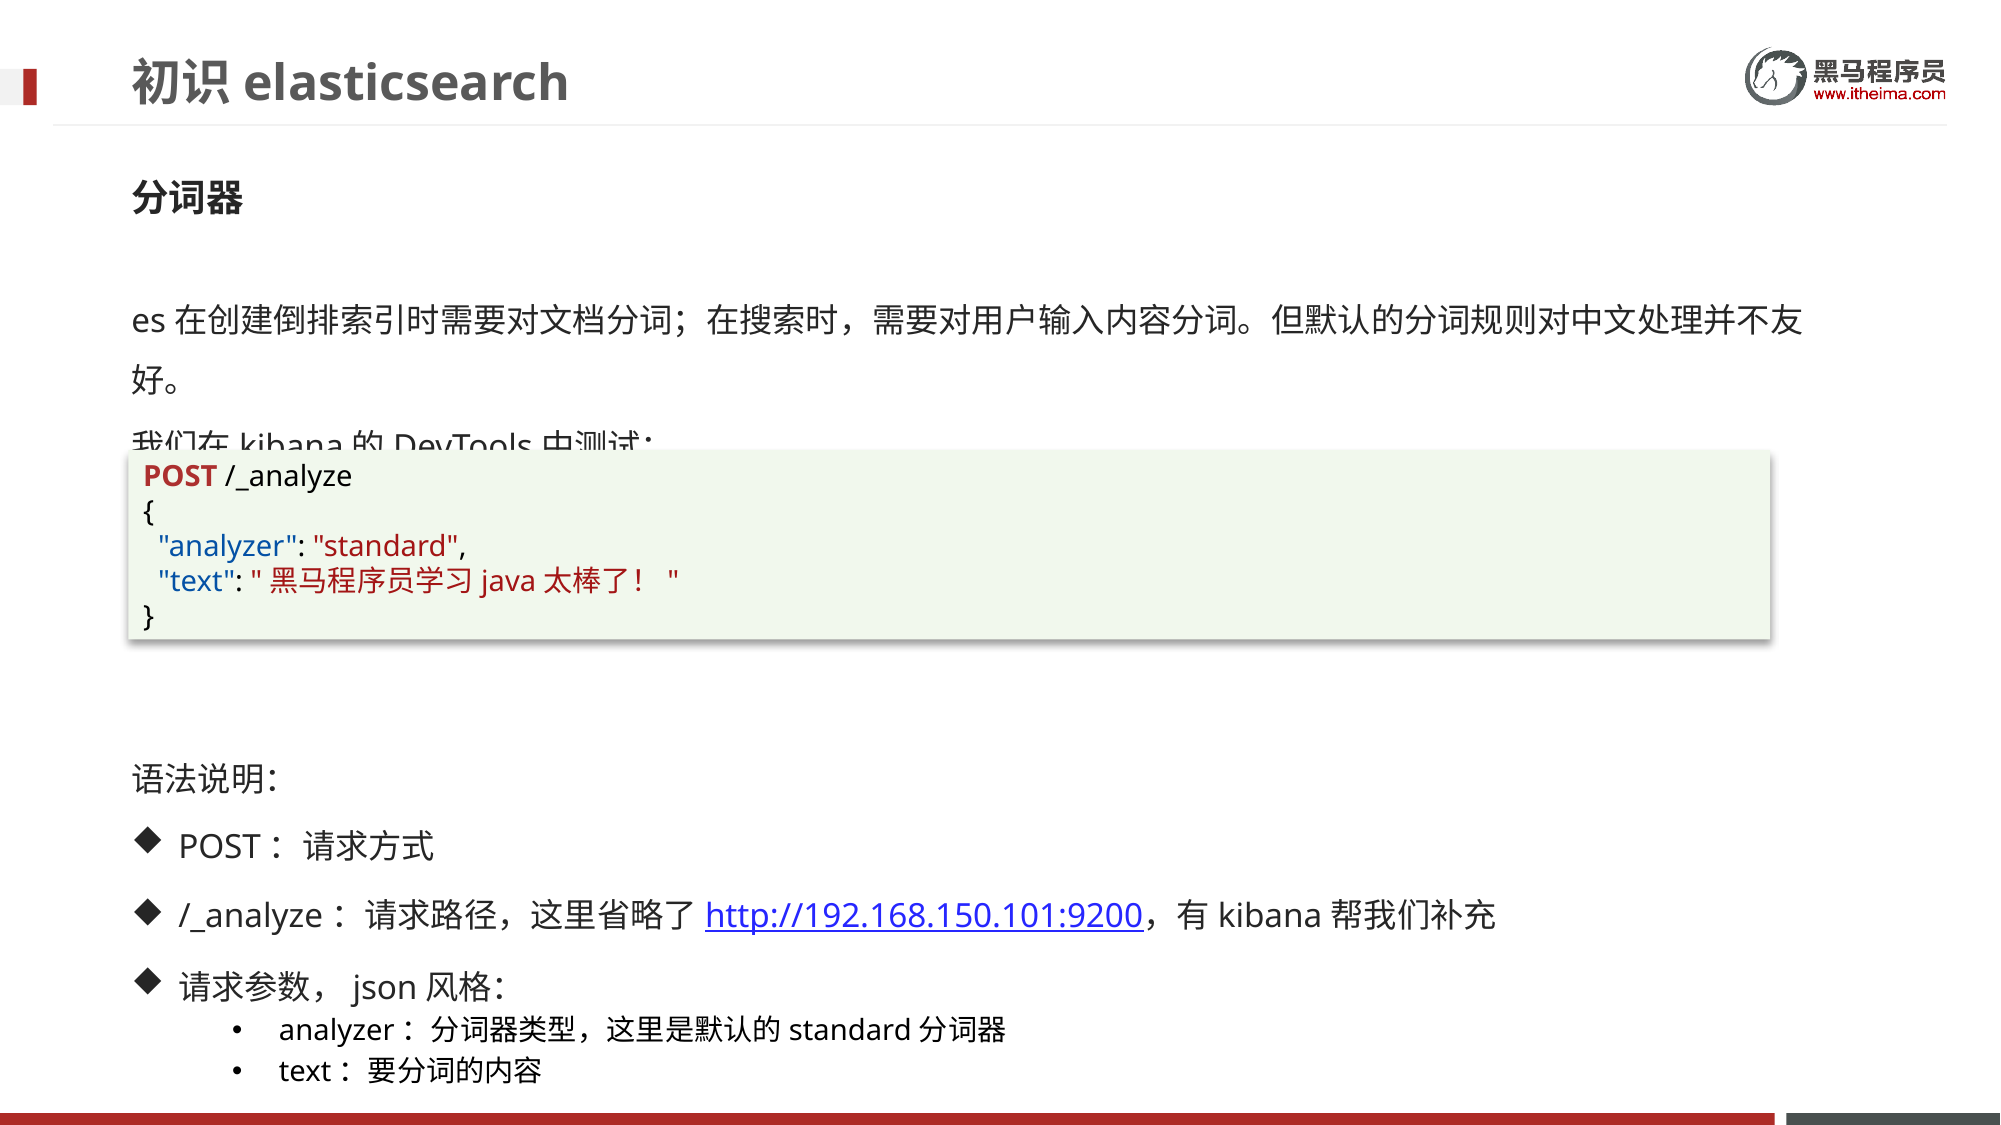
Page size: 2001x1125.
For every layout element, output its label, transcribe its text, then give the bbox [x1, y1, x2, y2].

title 初识elasticsearch [116, 38, 1556, 124]
picture [1744, 46, 1946, 106]
text_box POST /_analyze { "analyzer": "standard", "text": "黑马程序员学习java太棒了！" } [128, 449, 1771, 640]
list es在创建倒排索引时需要对文档分词；在搜索时，需要对用户输入内容分词。但默认的分词规则对中文处理并不友好。 我们在kibana的DevTools中测试： 语法说明： POST：请求方式 /_analyze：请求路径，这里省略了http://192.168.150.101:9200，有kibana帮我们补充 请求参数，json风格： analyzer：分词器类型，这里是默认的standard分词器 text：要分词的内容 [116, 271, 1872, 1060]
list 分词器 [116, 154, 1872, 239]
